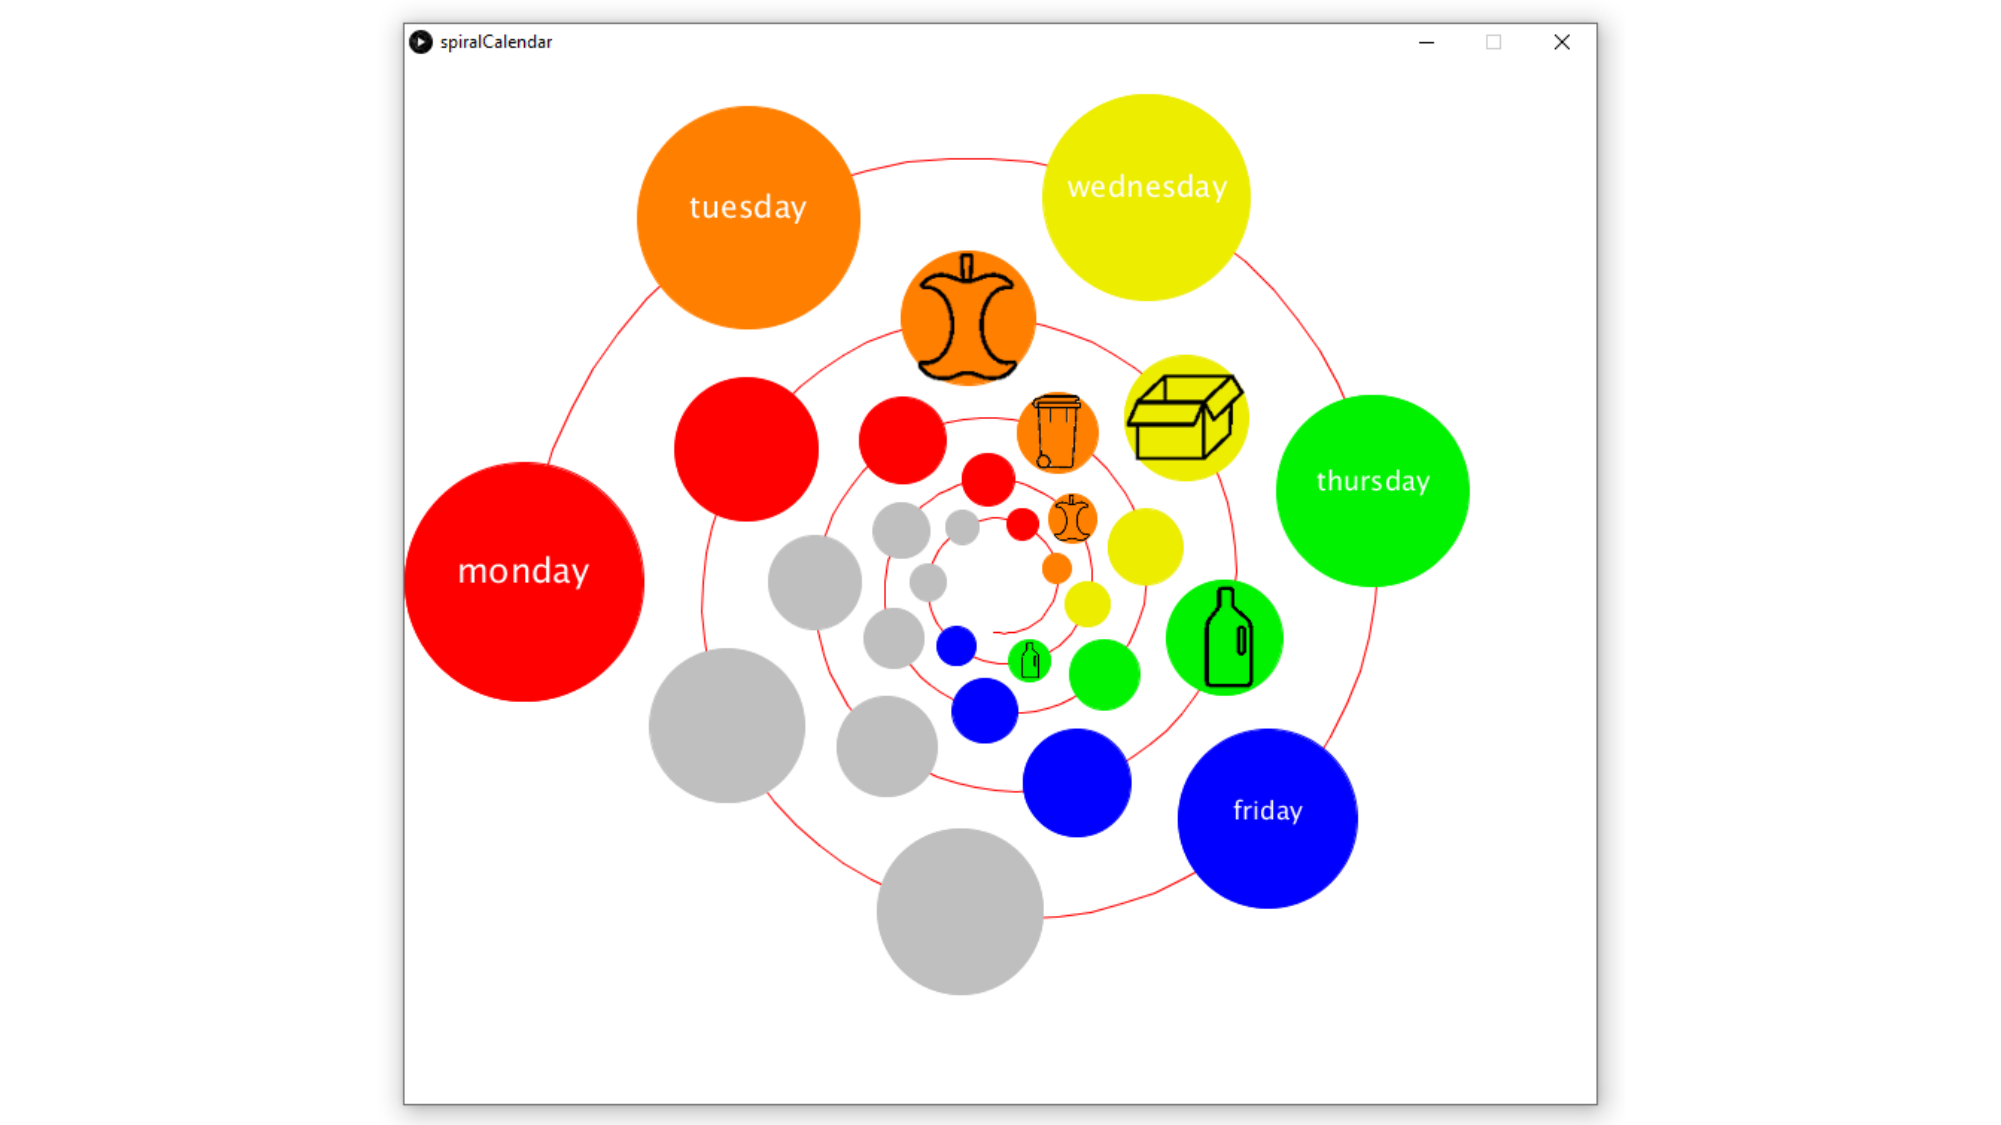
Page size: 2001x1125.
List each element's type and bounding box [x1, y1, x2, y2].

picture [375, 0, 1625, 1125]
